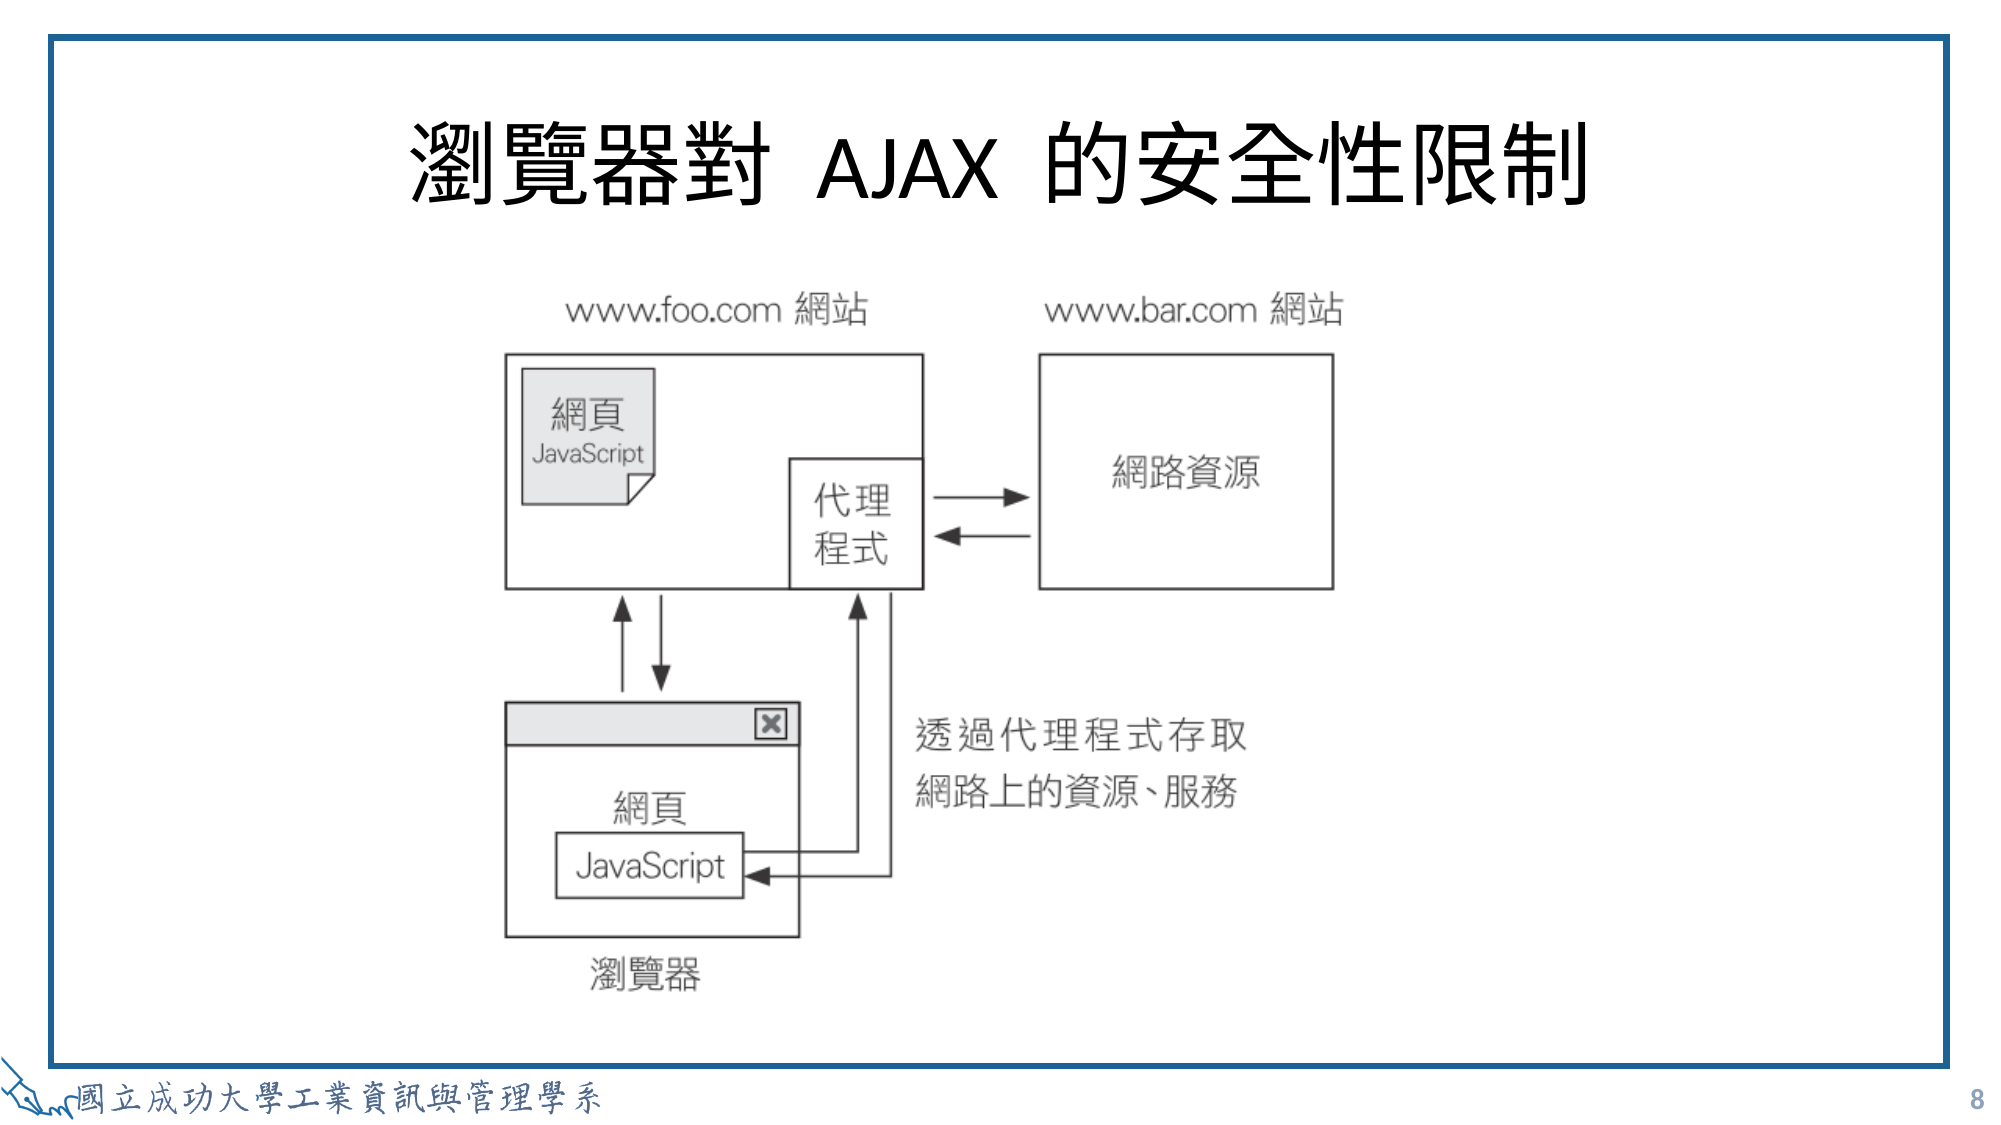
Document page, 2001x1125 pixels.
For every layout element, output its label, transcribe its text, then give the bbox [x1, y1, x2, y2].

picture [0, 1049, 80, 1125]
picture [492, 290, 1363, 998]
slide_number 8 [1550, 1067, 2000, 1125]
title 瀏覽器對 AJAX 的安全性限制 [137, 59, 1863, 278]
